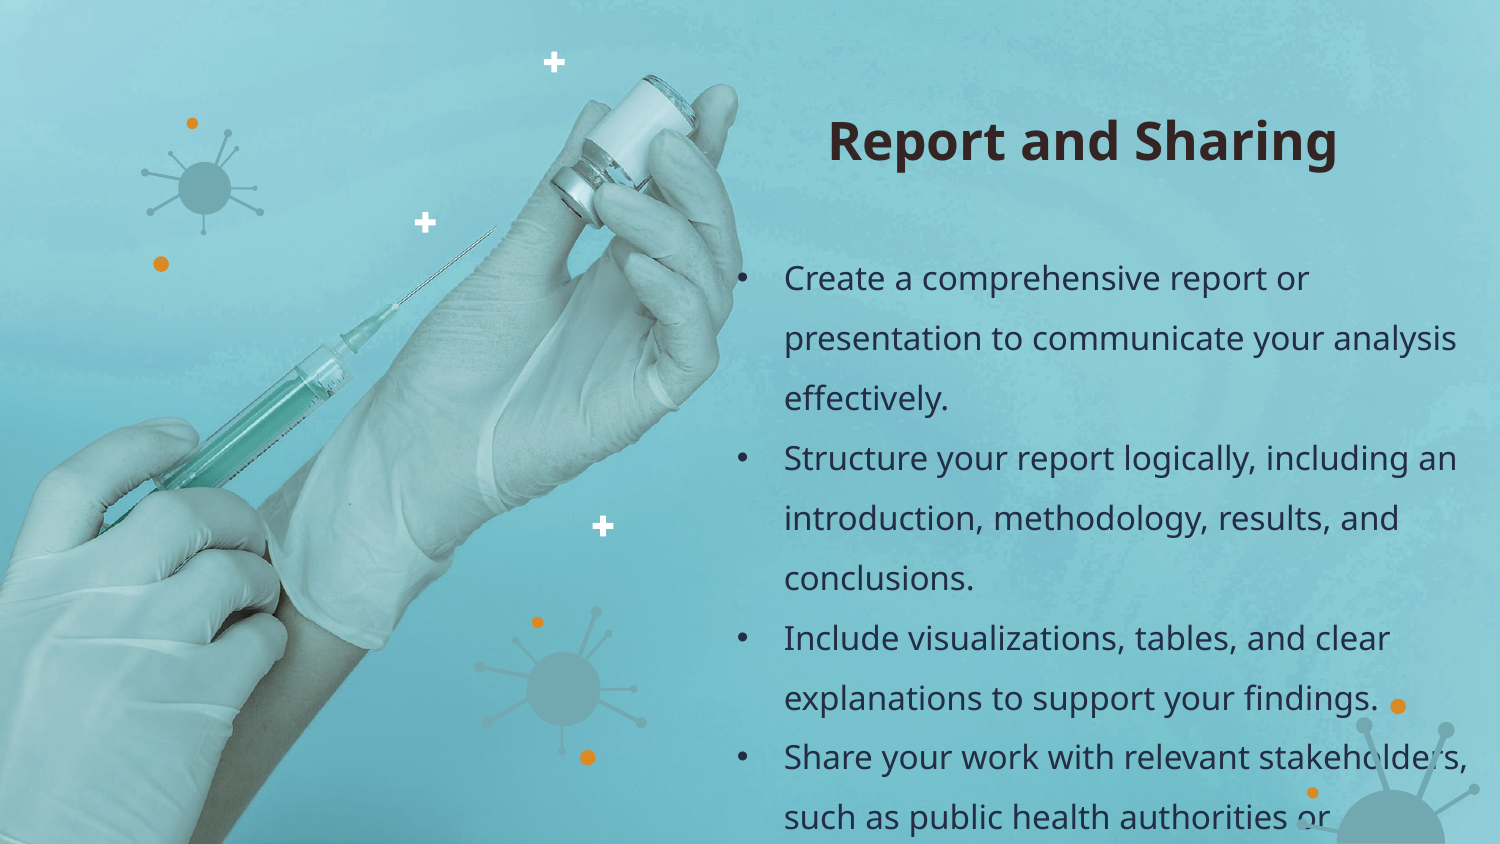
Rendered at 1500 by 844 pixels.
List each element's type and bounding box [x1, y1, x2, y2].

text_box [473, 605, 649, 769]
text_box [1296, 698, 1481, 844]
text_box [140, 117, 266, 273]
picture [0, 0, 1500, 844]
